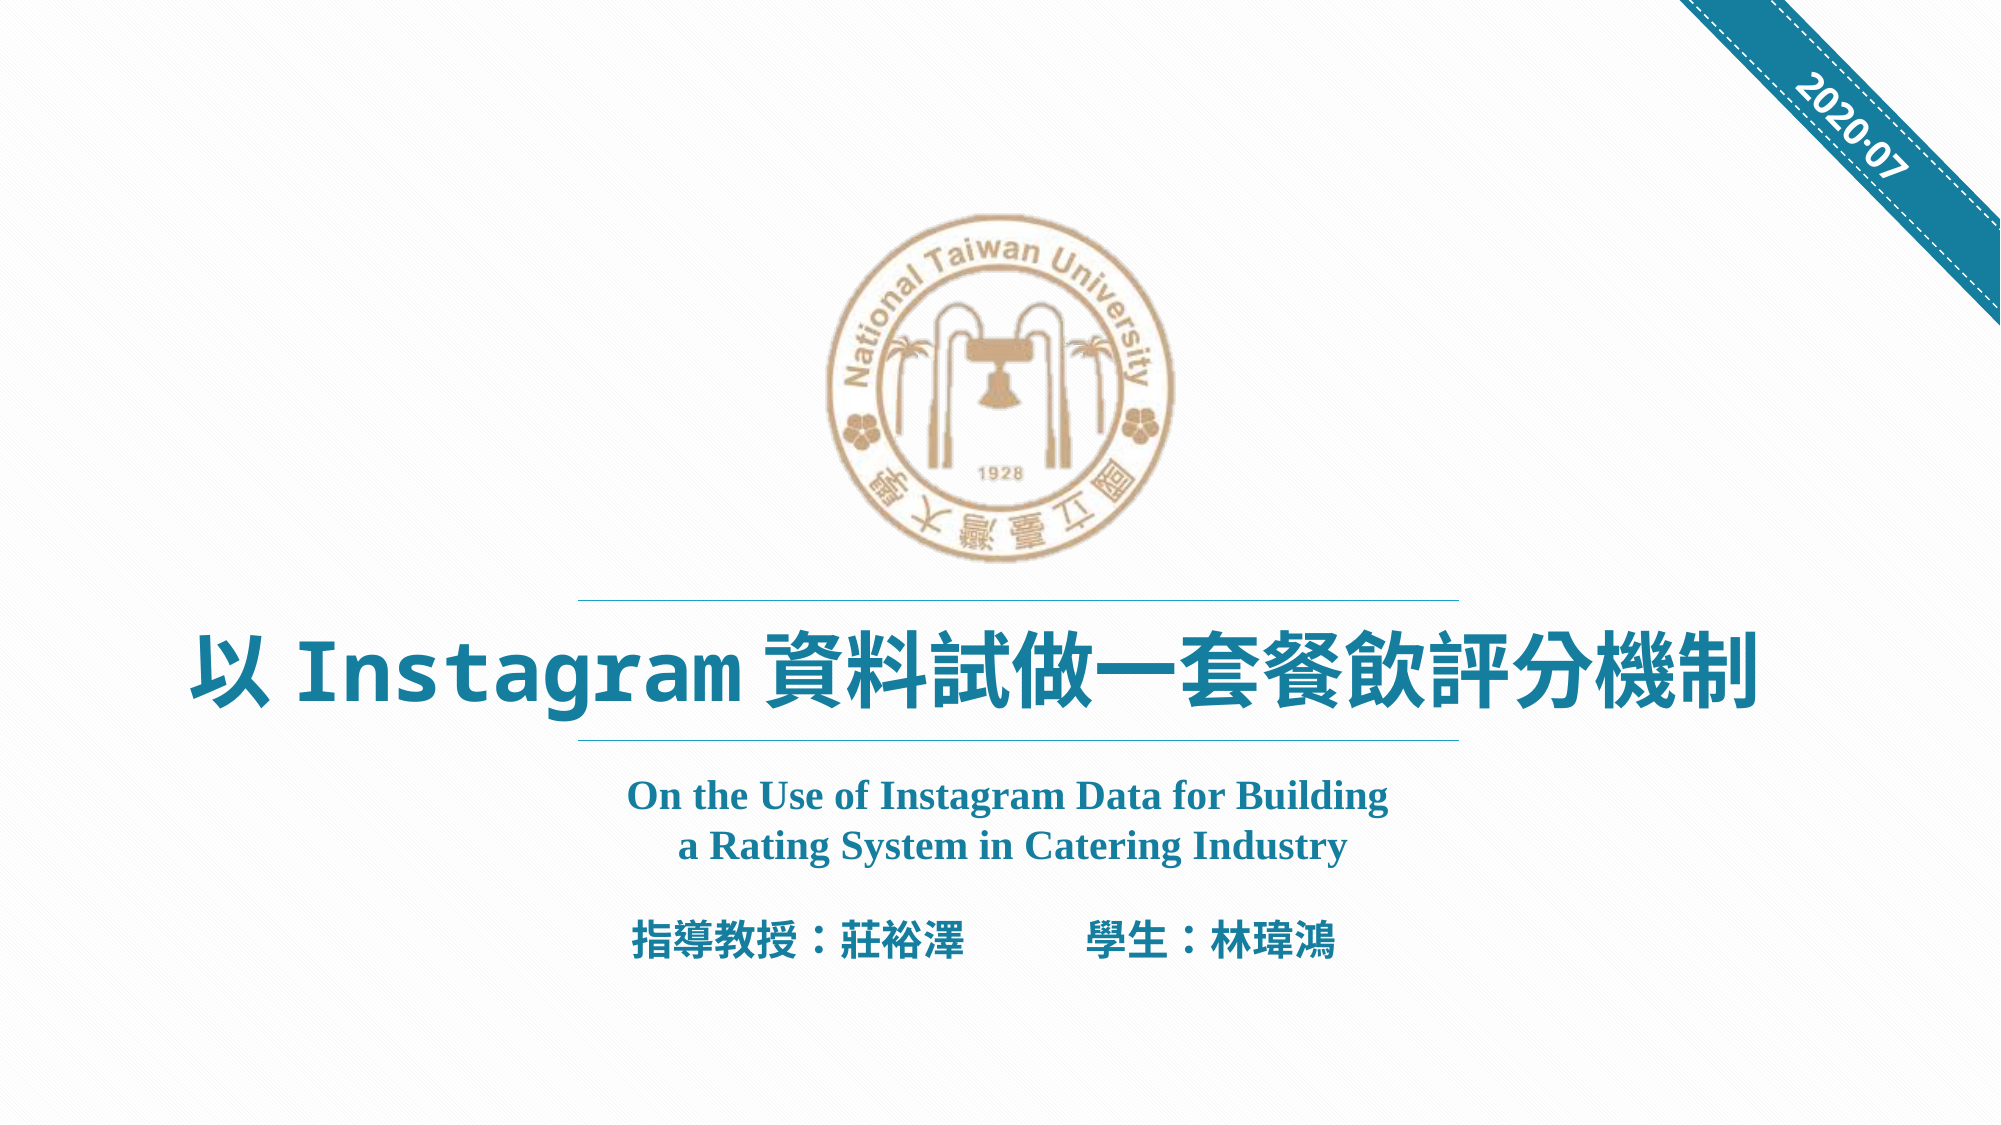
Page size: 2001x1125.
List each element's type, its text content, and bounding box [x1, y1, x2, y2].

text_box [1673, 0, 2000, 401]
text_box 學生：林瑋鴻 [1070, 906, 1351, 972]
picture [824, 212, 1176, 564]
text_box On the Use of Instagram Data for Building a Rating System in Catering Industry [514, 760, 1513, 876]
text_box 以Instagram資料試做一套餐飲評分機制 [174, 610, 1776, 726]
text_box 指導教授：莊裕澤 [616, 906, 981, 972]
